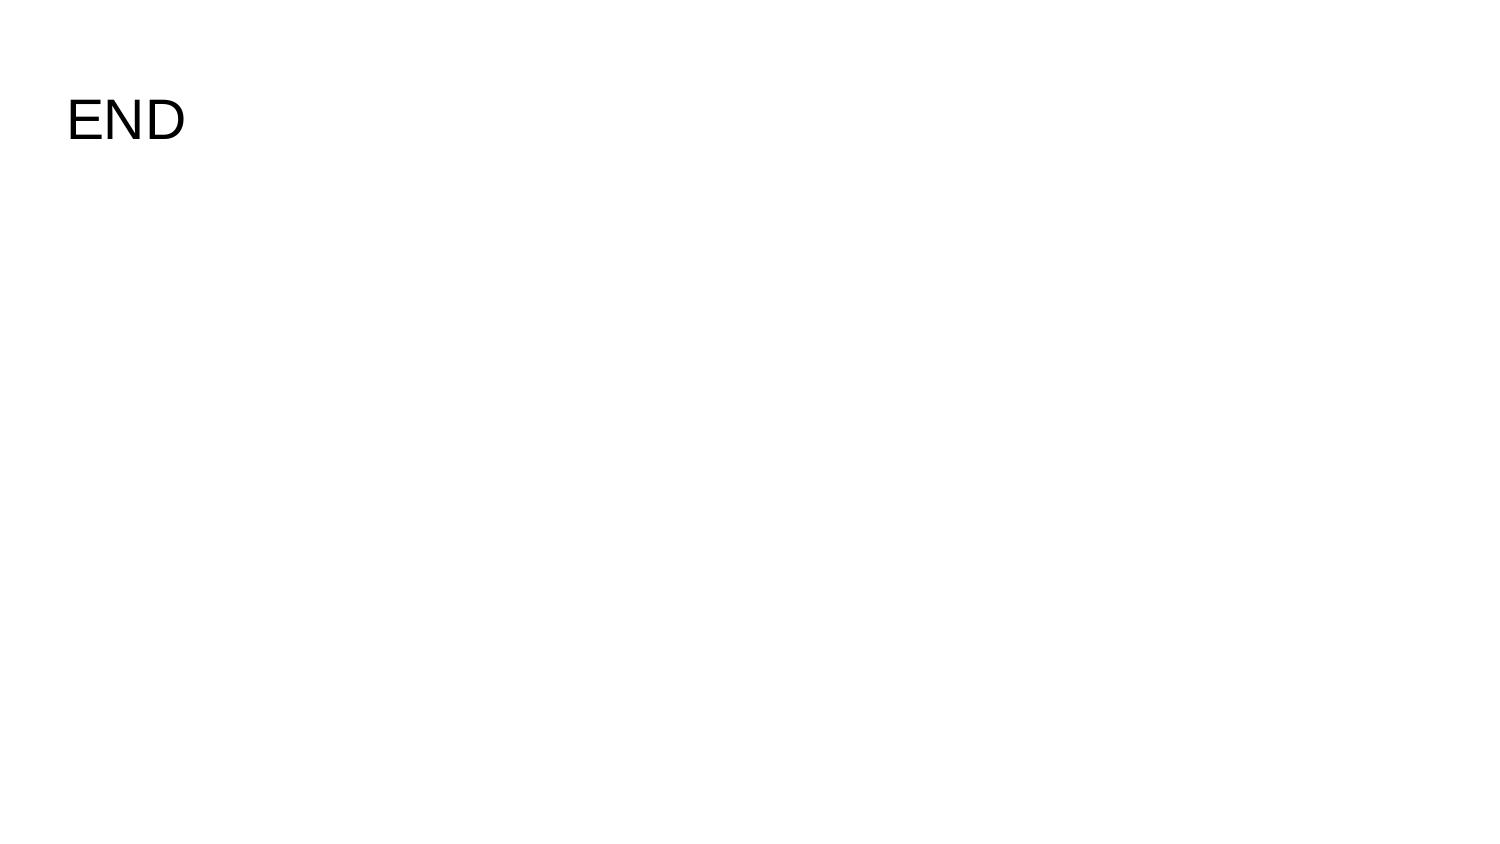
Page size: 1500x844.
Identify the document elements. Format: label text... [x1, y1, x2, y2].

title END [51, 72, 1449, 167]
